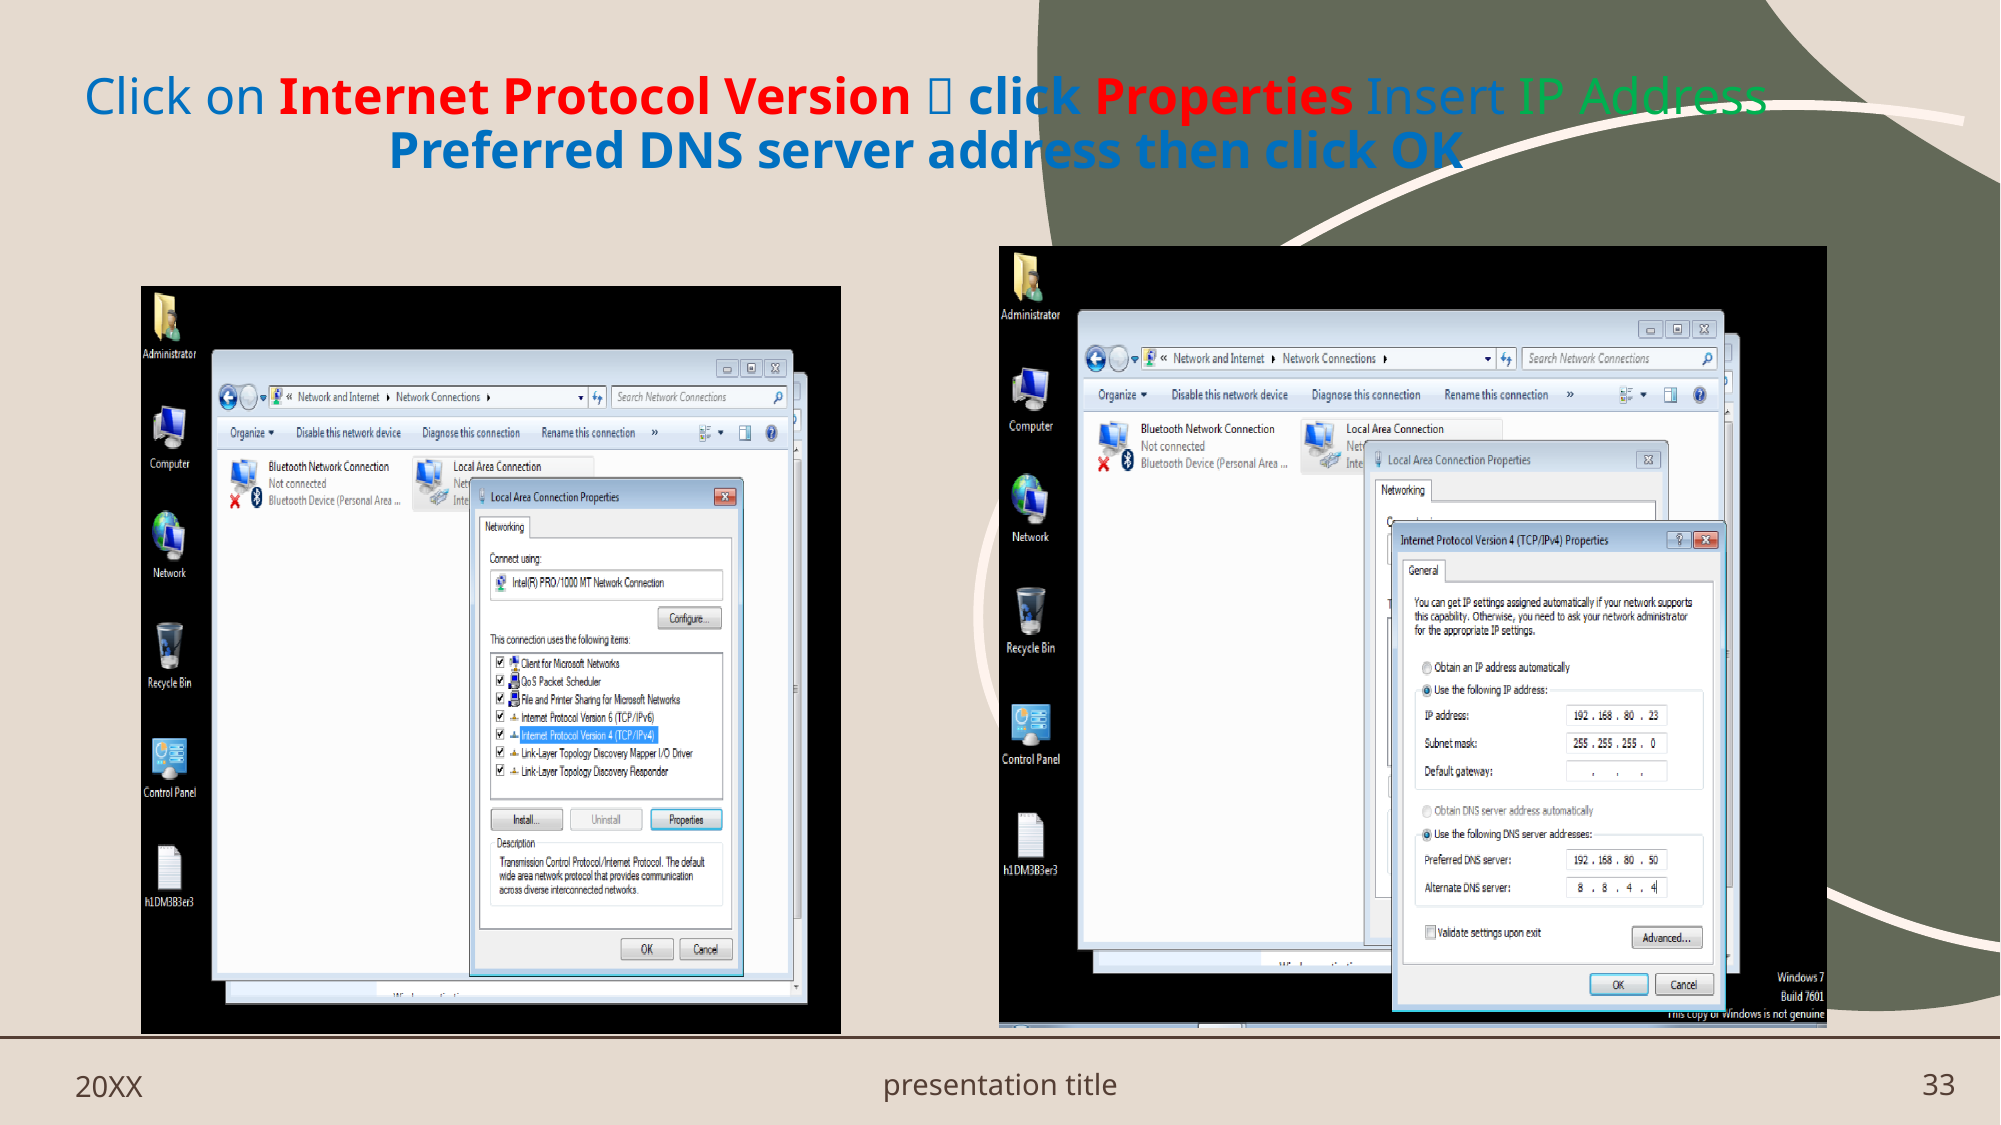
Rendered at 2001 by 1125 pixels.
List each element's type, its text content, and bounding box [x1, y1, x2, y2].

footer presentation title [718, 1060, 1283, 1112]
slide_number 20XX [60, 1060, 222, 1112]
title Click on Internet Protocol Version  click Properties Insert IP Address Preferred DNS server address then click OK [43, 52, 1809, 247]
picture [999, 246, 1827, 1028]
picture [140, 286, 841, 1035]
slide_number 33 [1808, 1060, 1971, 1112]
